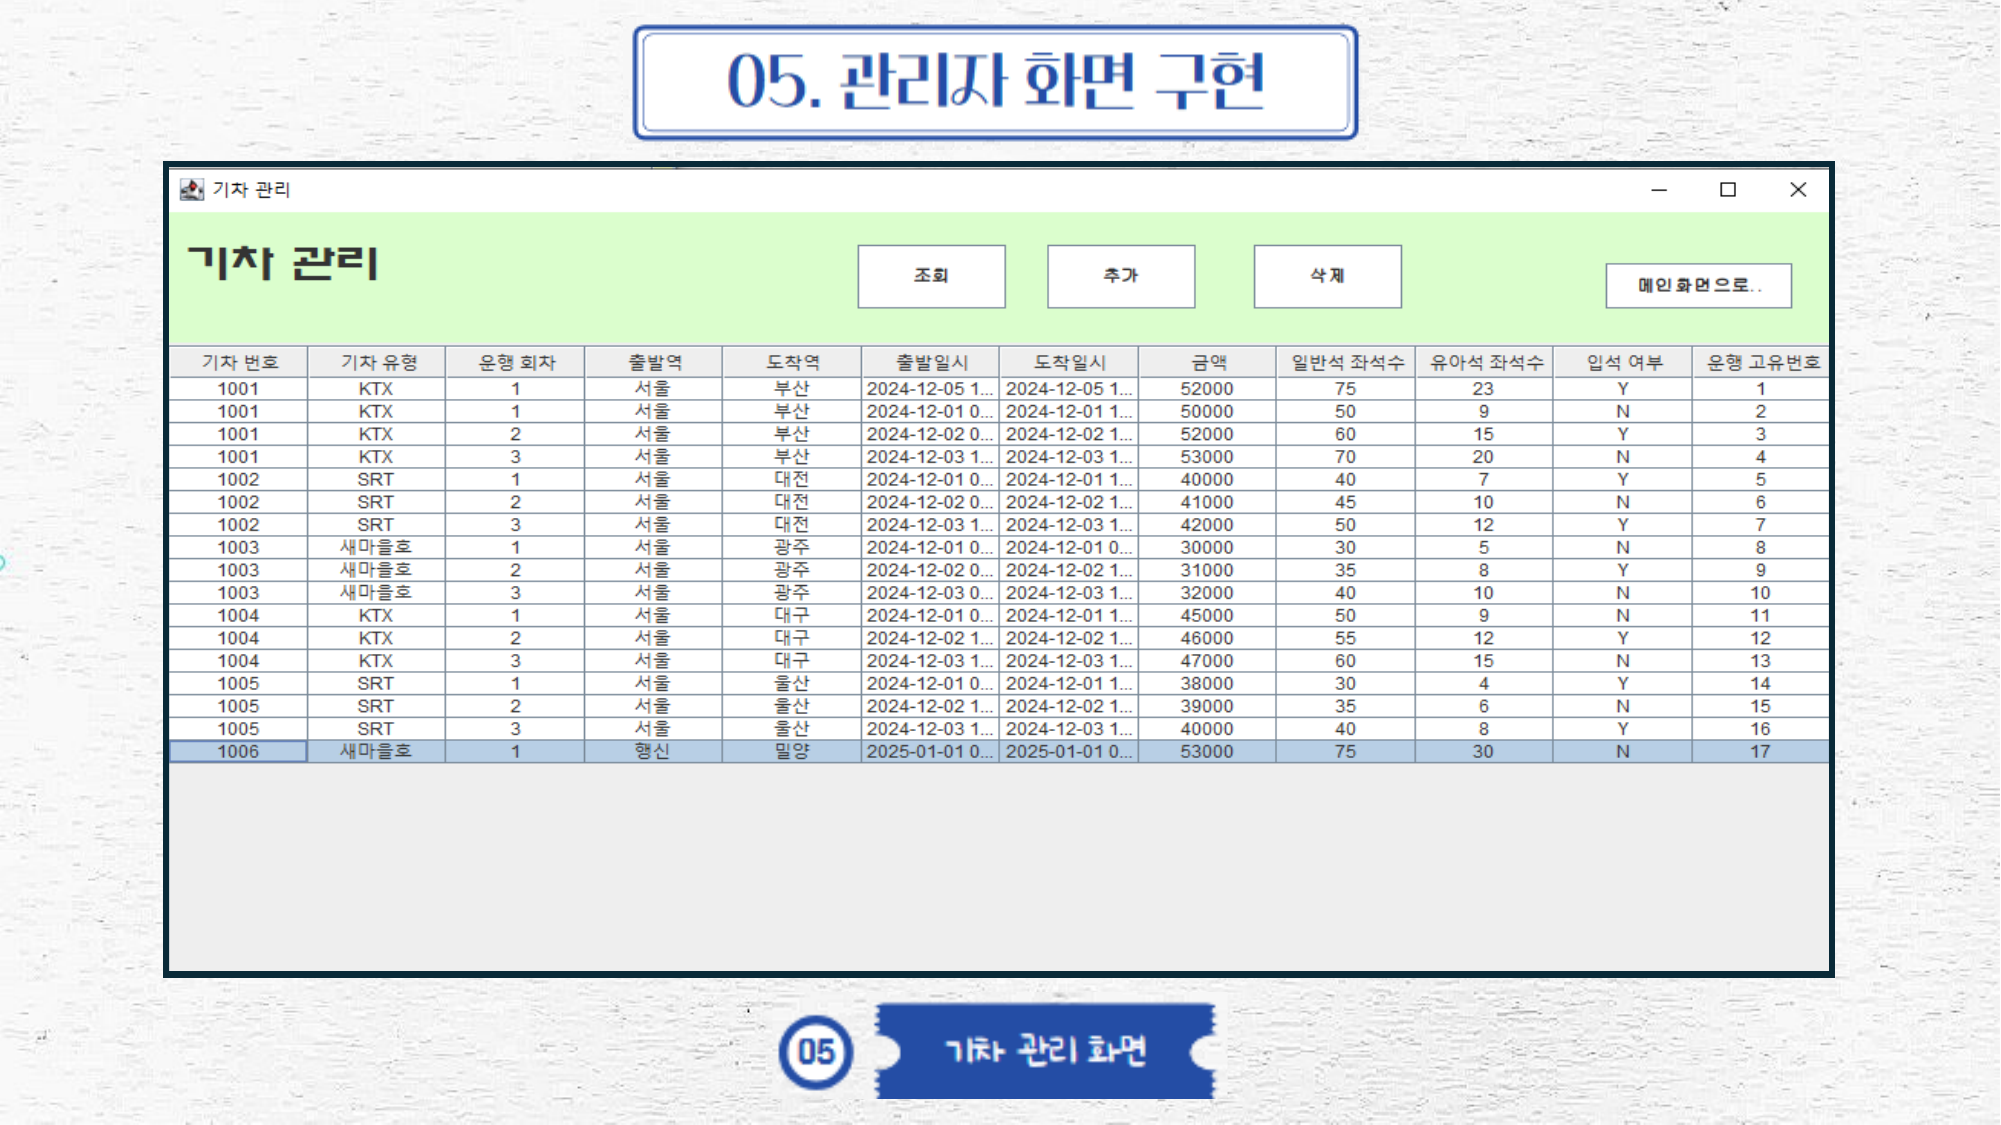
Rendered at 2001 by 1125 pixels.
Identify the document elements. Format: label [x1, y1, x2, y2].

text_box [165, 163, 1835, 978]
picture [0, 0, 2000, 1125]
